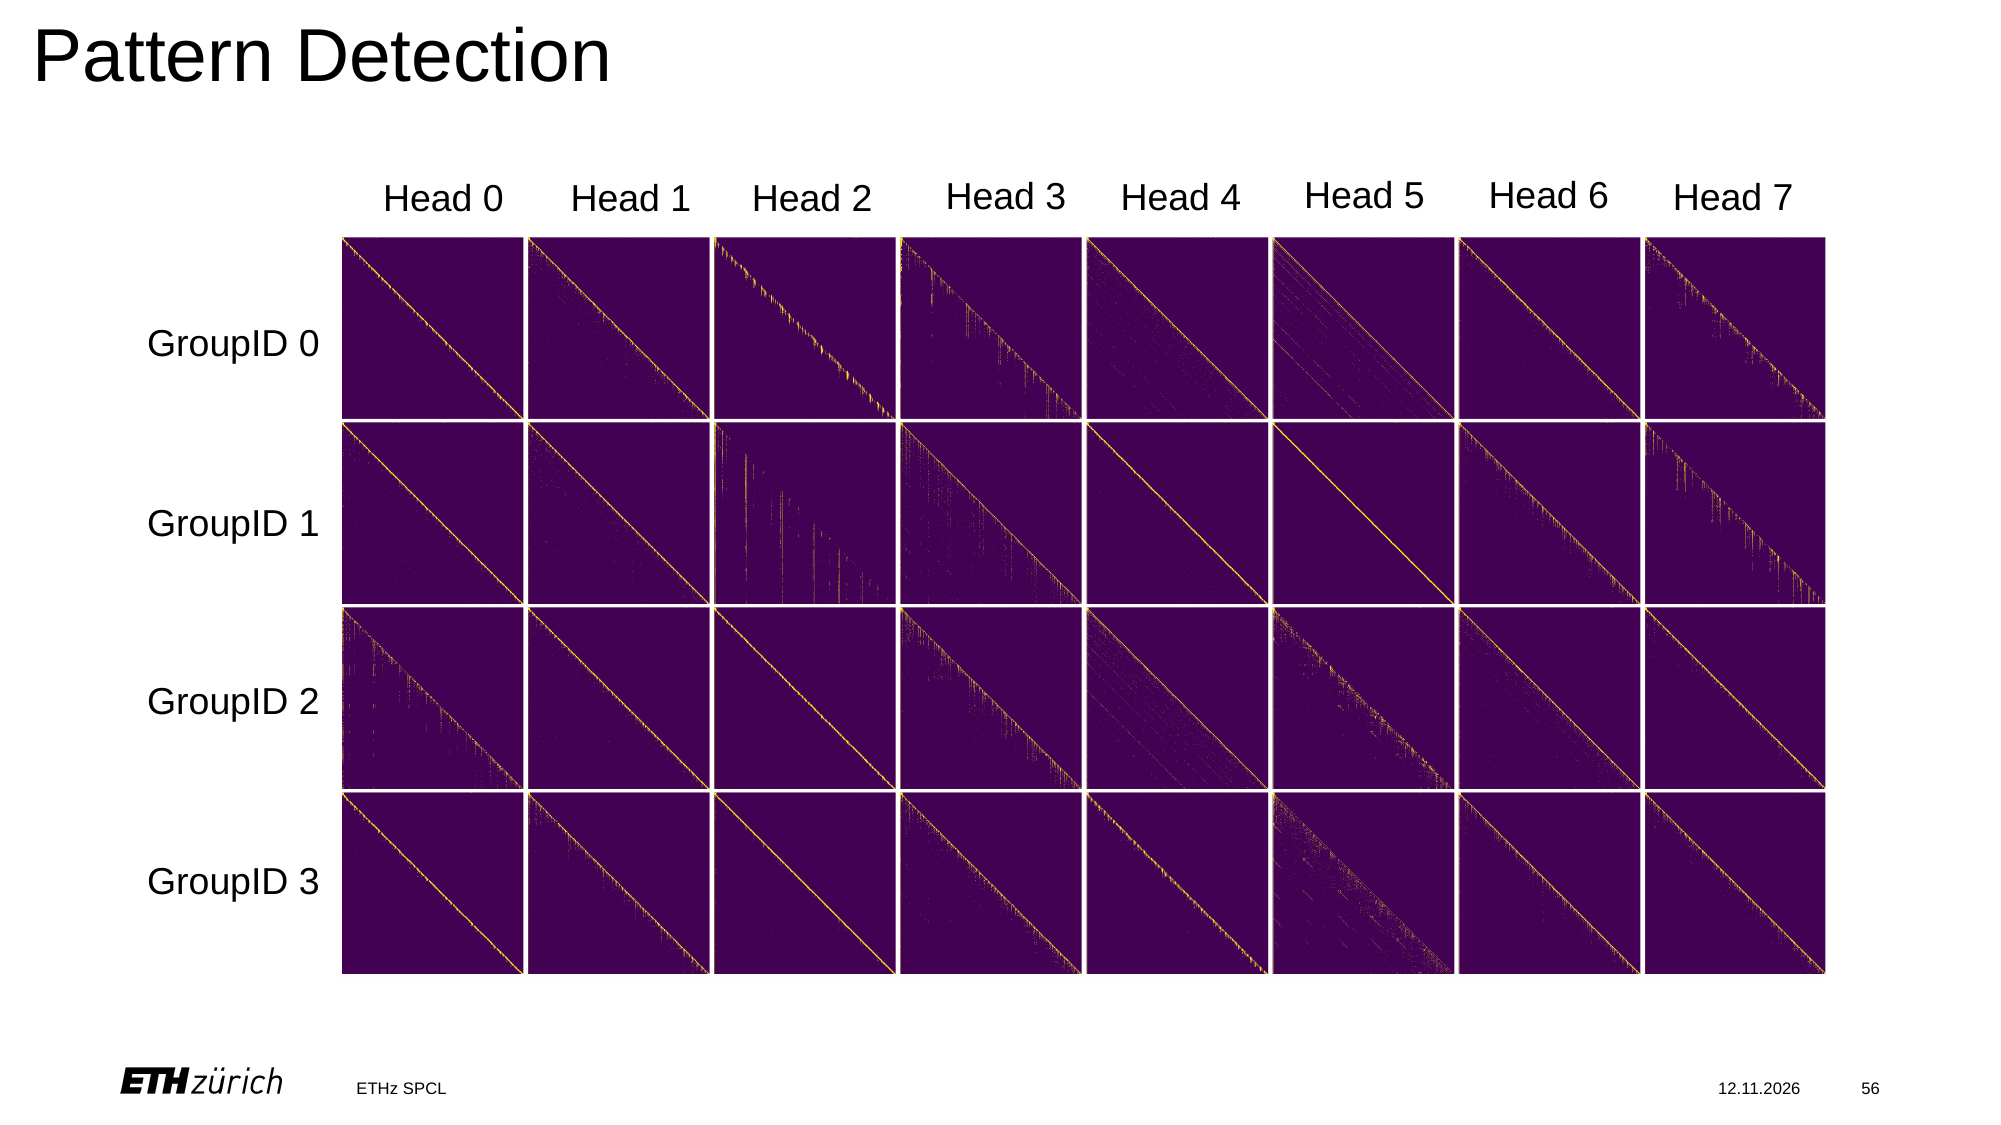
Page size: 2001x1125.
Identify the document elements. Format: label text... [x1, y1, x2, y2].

text_box Head 5 [1289, 163, 1473, 224]
slide_number 56 [1827, 1069, 1880, 1106]
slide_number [1718, 1069, 1819, 1106]
picture [336, 235, 1826, 980]
text_box GroupID 0 [132, 311, 336, 372]
text_box Head 3 [930, 164, 1141, 225]
text_box GroupID 2 [132, 669, 336, 730]
text_box Head 0 [368, 166, 555, 227]
text_box Head 4 [1105, 165, 1316, 225]
text_box GroupID 3 [132, 849, 336, 910]
text_box GroupID 1 [132, 491, 336, 552]
text_box Head 6 [1473, 163, 1684, 224]
picture [120, 1067, 282, 1094]
footer ETHz SPCL [356, 1069, 1243, 1106]
text_box Head 2 [737, 166, 947, 227]
text_box Pattern Detection [18, 0, 1113, 104]
text_box Head 1 [555, 166, 737, 227]
text_box Head 7 [1658, 165, 1868, 225]
